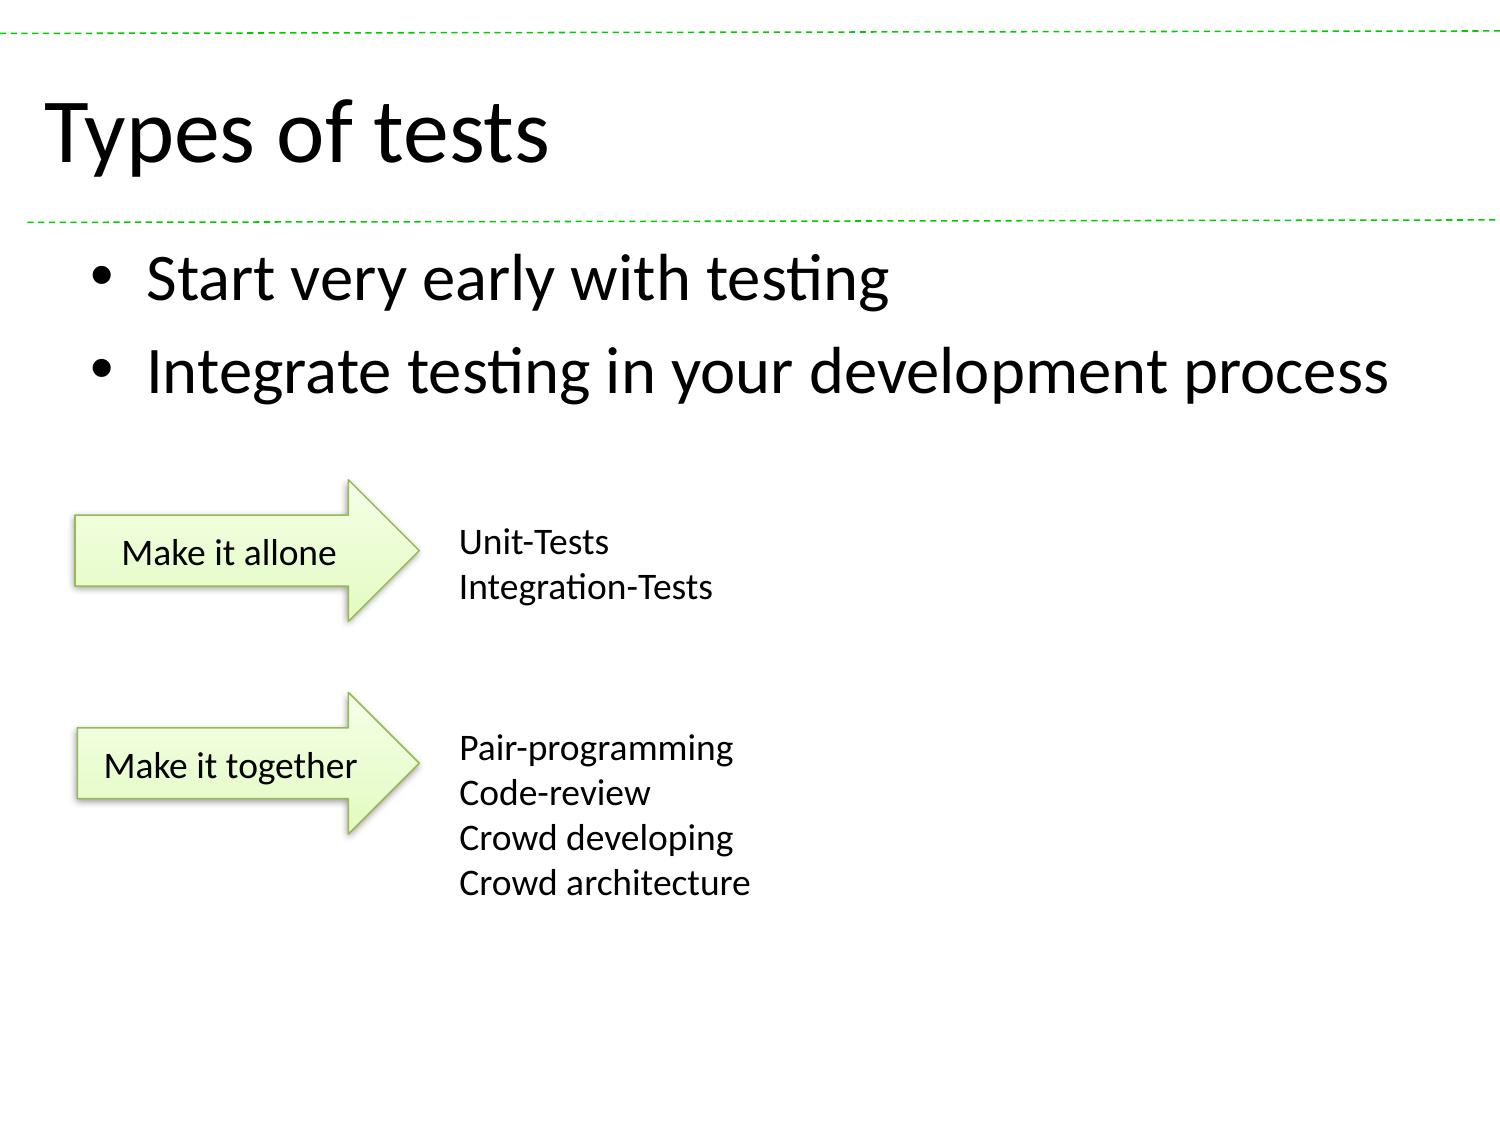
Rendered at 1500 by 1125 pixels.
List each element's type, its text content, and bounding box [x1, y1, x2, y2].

text_box Make it together [76, 691, 420, 835]
title Types of tests [29, 32, 1483, 220]
text_box Make it allone [74, 479, 420, 623]
list Start very early with testing Integrate testing in your development process [75, 226, 1425, 445]
text_box Unit-Tests Integration-Tests [444, 509, 729, 615]
text_box Pair-programming Code-review Crowd developing Crowd architecture [444, 715, 767, 911]
